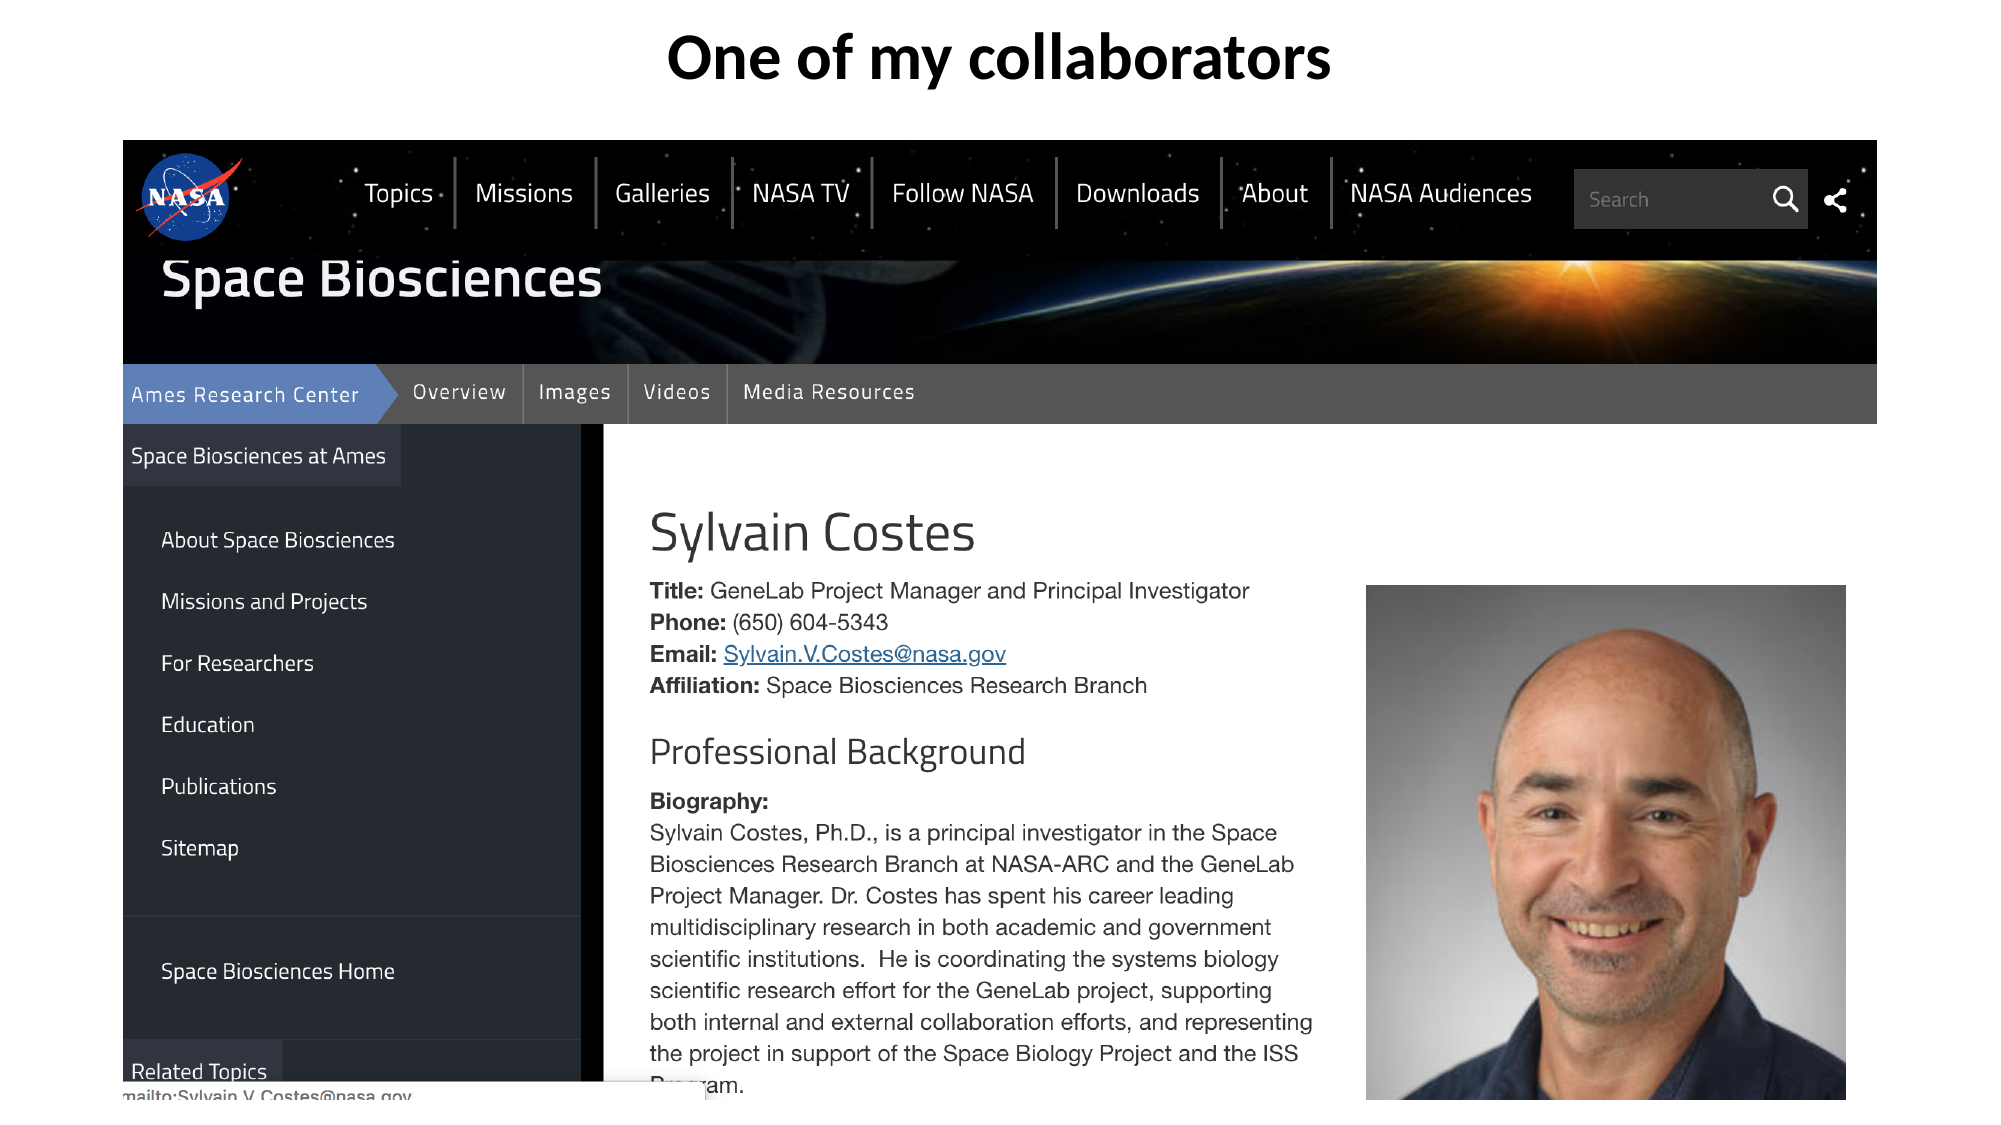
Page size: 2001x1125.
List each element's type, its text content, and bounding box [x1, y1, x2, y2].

picture [123, 140, 1877, 1100]
title One of my collaborators [137, 0, 1863, 140]
